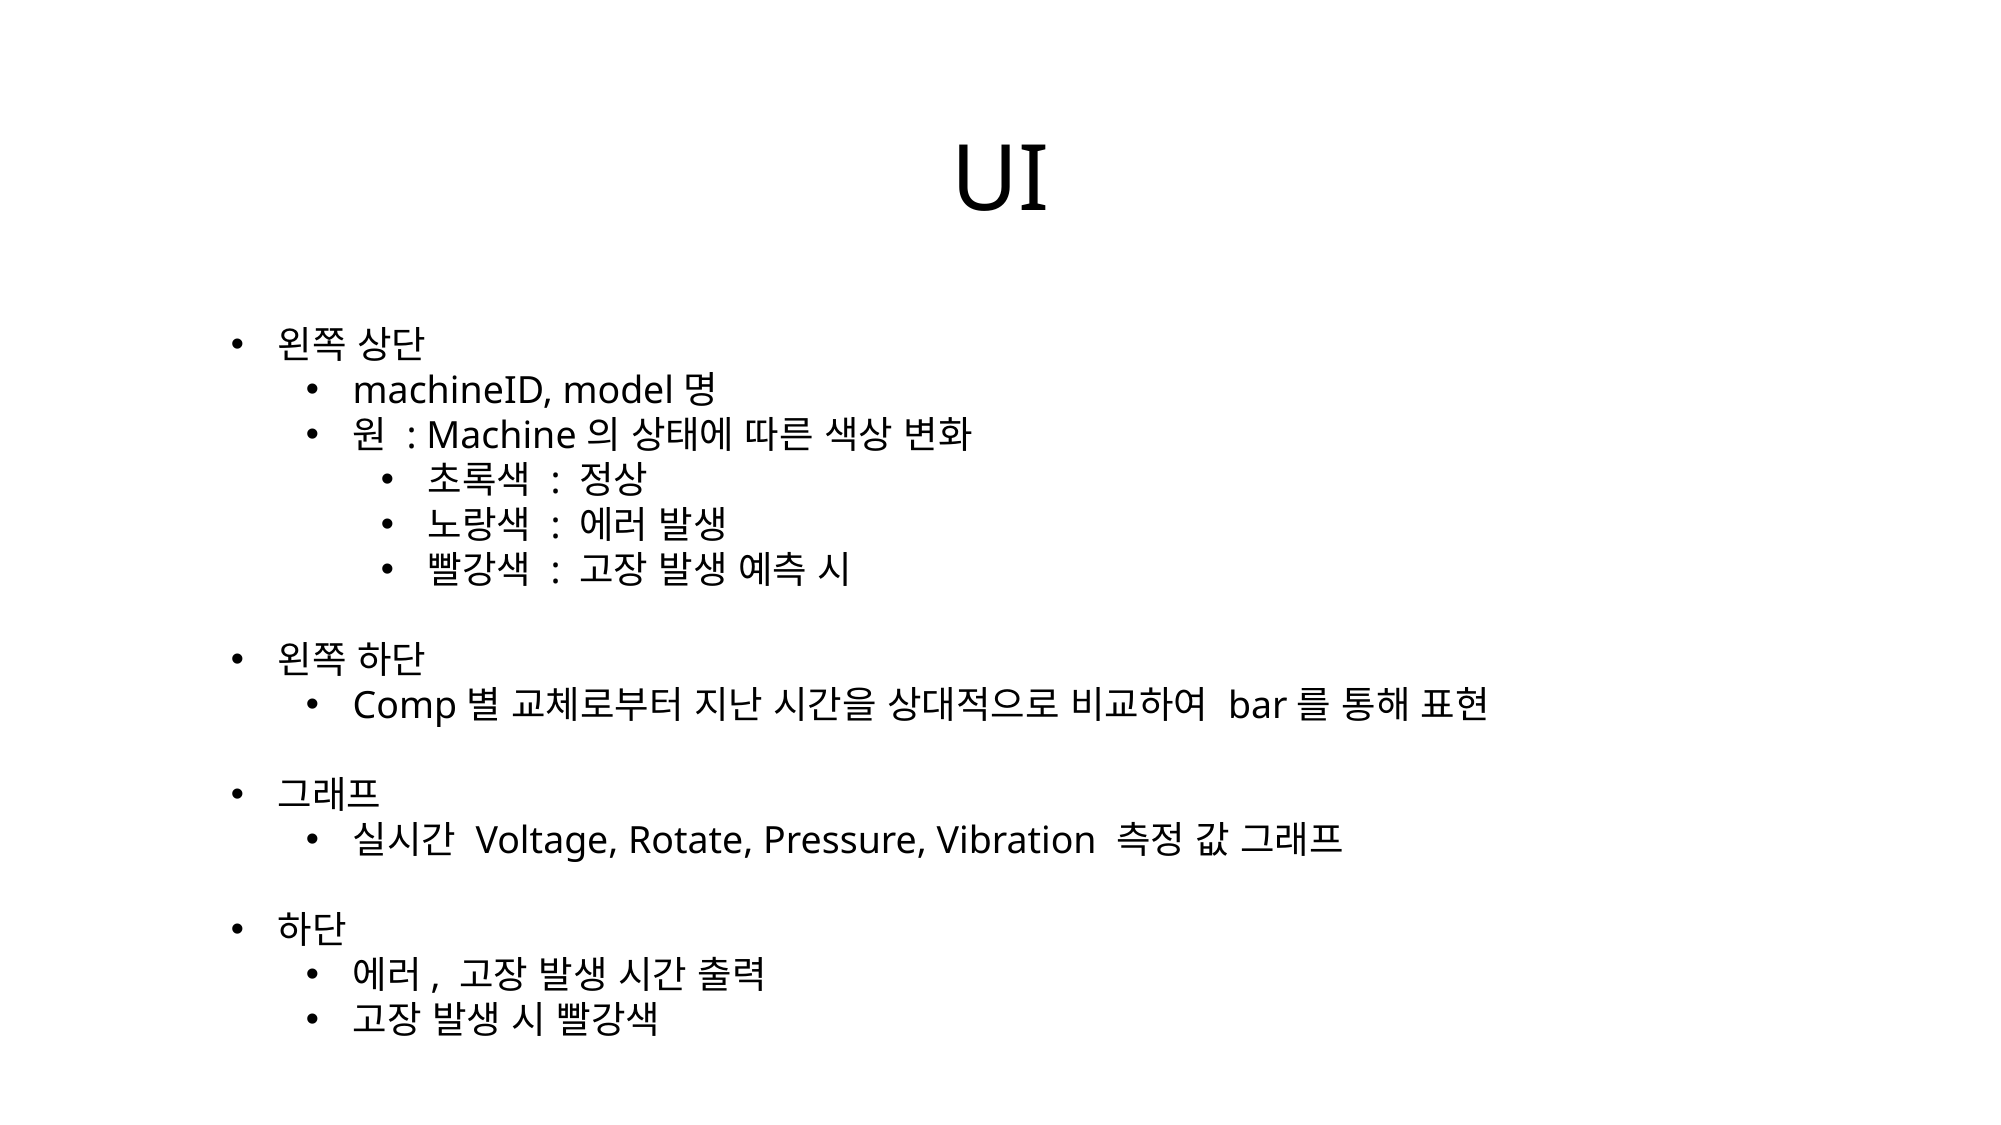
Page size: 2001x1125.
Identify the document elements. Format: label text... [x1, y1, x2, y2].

text_box 왼쪽 상단 machineID, model명 원 : Machine의 상태에 따른 색상 변화 초록색 : 정상 노랑색 : 에러 발생 빨강색 : 고장 발생 예측 시 왼쪽 하단 Comp별 교체로부터 지난 시간을 상대적으로 비교하여 bar를 통해 표현 그래프 실시간 Voltage, Rotate, Pressure, Vibration 측정 값 그래프 하단 에러, 고장 발생 시간 출력 고장 발생 시 빨강색 [216, 313, 1774, 1094]
title UI [137, 71, 1863, 290]
